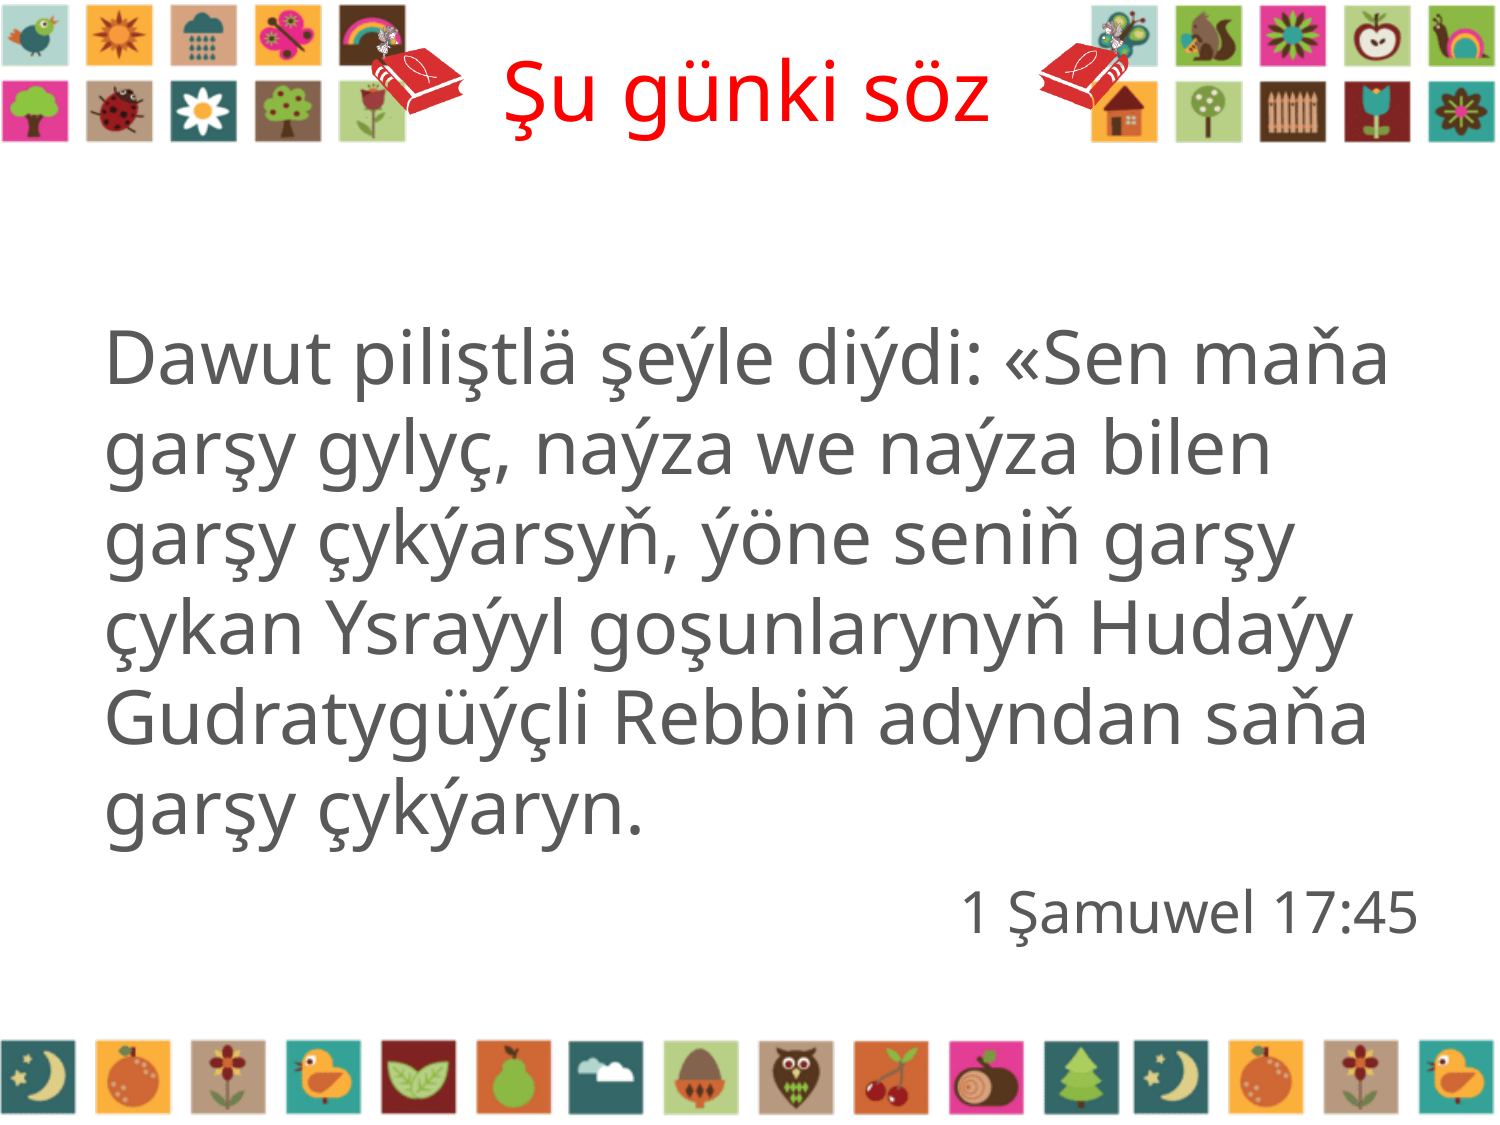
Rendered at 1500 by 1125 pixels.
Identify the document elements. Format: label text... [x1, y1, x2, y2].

picture [1007, 3, 1500, 150]
text_box 1 Şamuwel 17:45 [803, 868, 1435, 953]
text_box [0, 1028, 1500, 1118]
text_box Şu günki söz [425, 30, 1078, 146]
text_box Dawut piliştlä şeýle diýdi: «Sen maňa garşy gylyç, naýza we naýza bilen garşy çykýarsyň, ýöne seniň garşy çykan Ysraýyl goşunlarynyň Hudaýy Gudratygüýçli Rebbiň adyndan saňa garşy çykýaryn. [88, 302, 1436, 948]
picture [0, 3, 496, 150]
